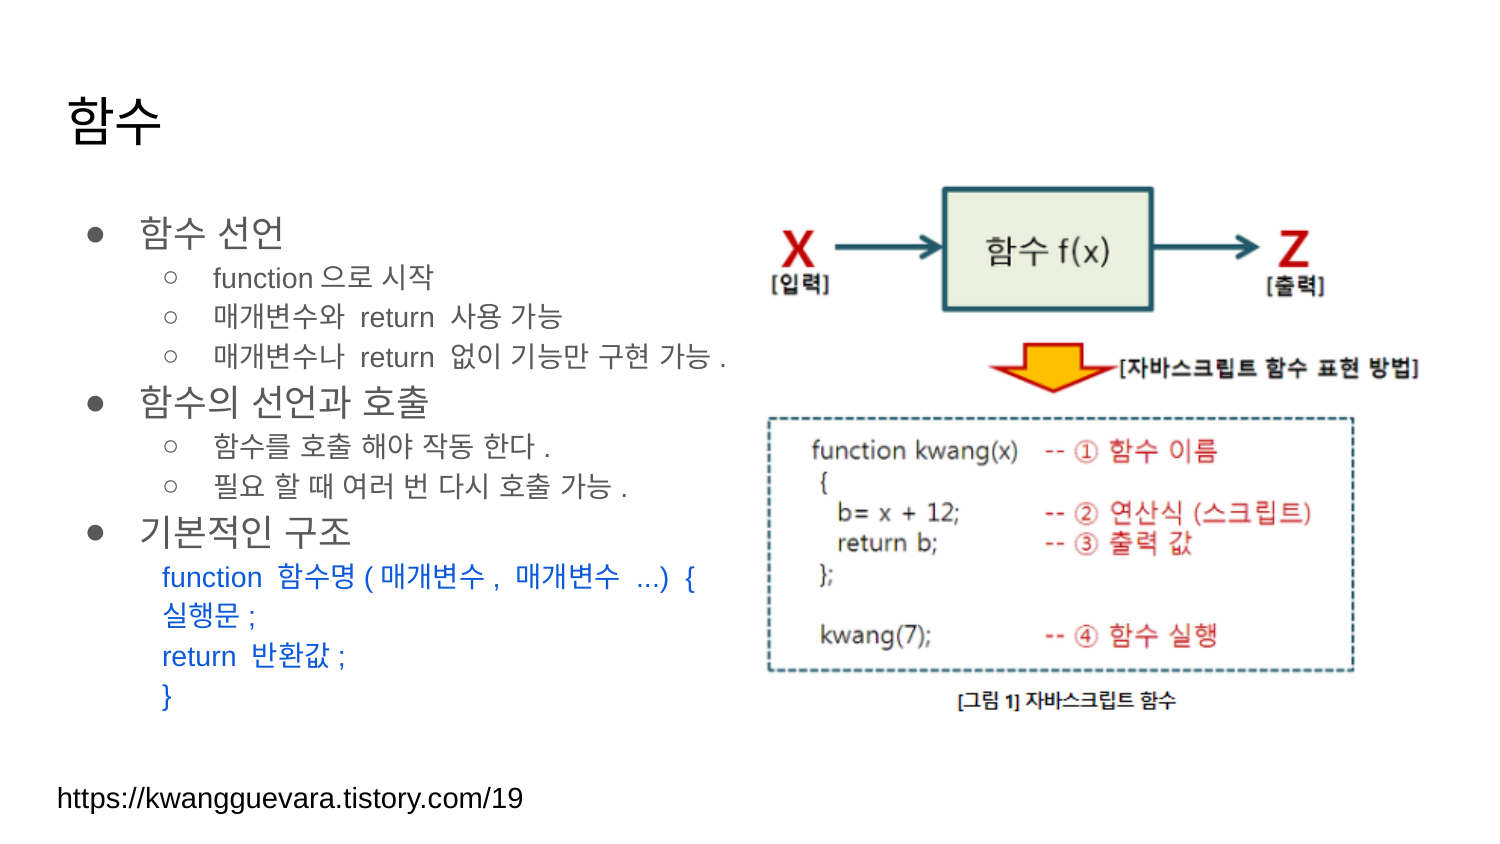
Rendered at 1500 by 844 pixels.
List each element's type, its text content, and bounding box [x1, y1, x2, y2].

list 함수 선언 function으로 시작 매개변수와 return 사용 가능 매개변수나 return 없이 기능만 구현 가능. 함수의 선언과 호출 함수를 호출 해야 작동 한다. 필요 할 때 여러 번 다시 호출 가능. 기본적인 구조 function 함수명(매개변수, 매개변수 ...) { 실행문; return 반환값; } [51, 189, 812, 729]
picture [761, 181, 1423, 716]
text_box https://kwangguevara.tistory.com/19 [41, 771, 543, 822]
title 함수 [51, 72, 1449, 167]
